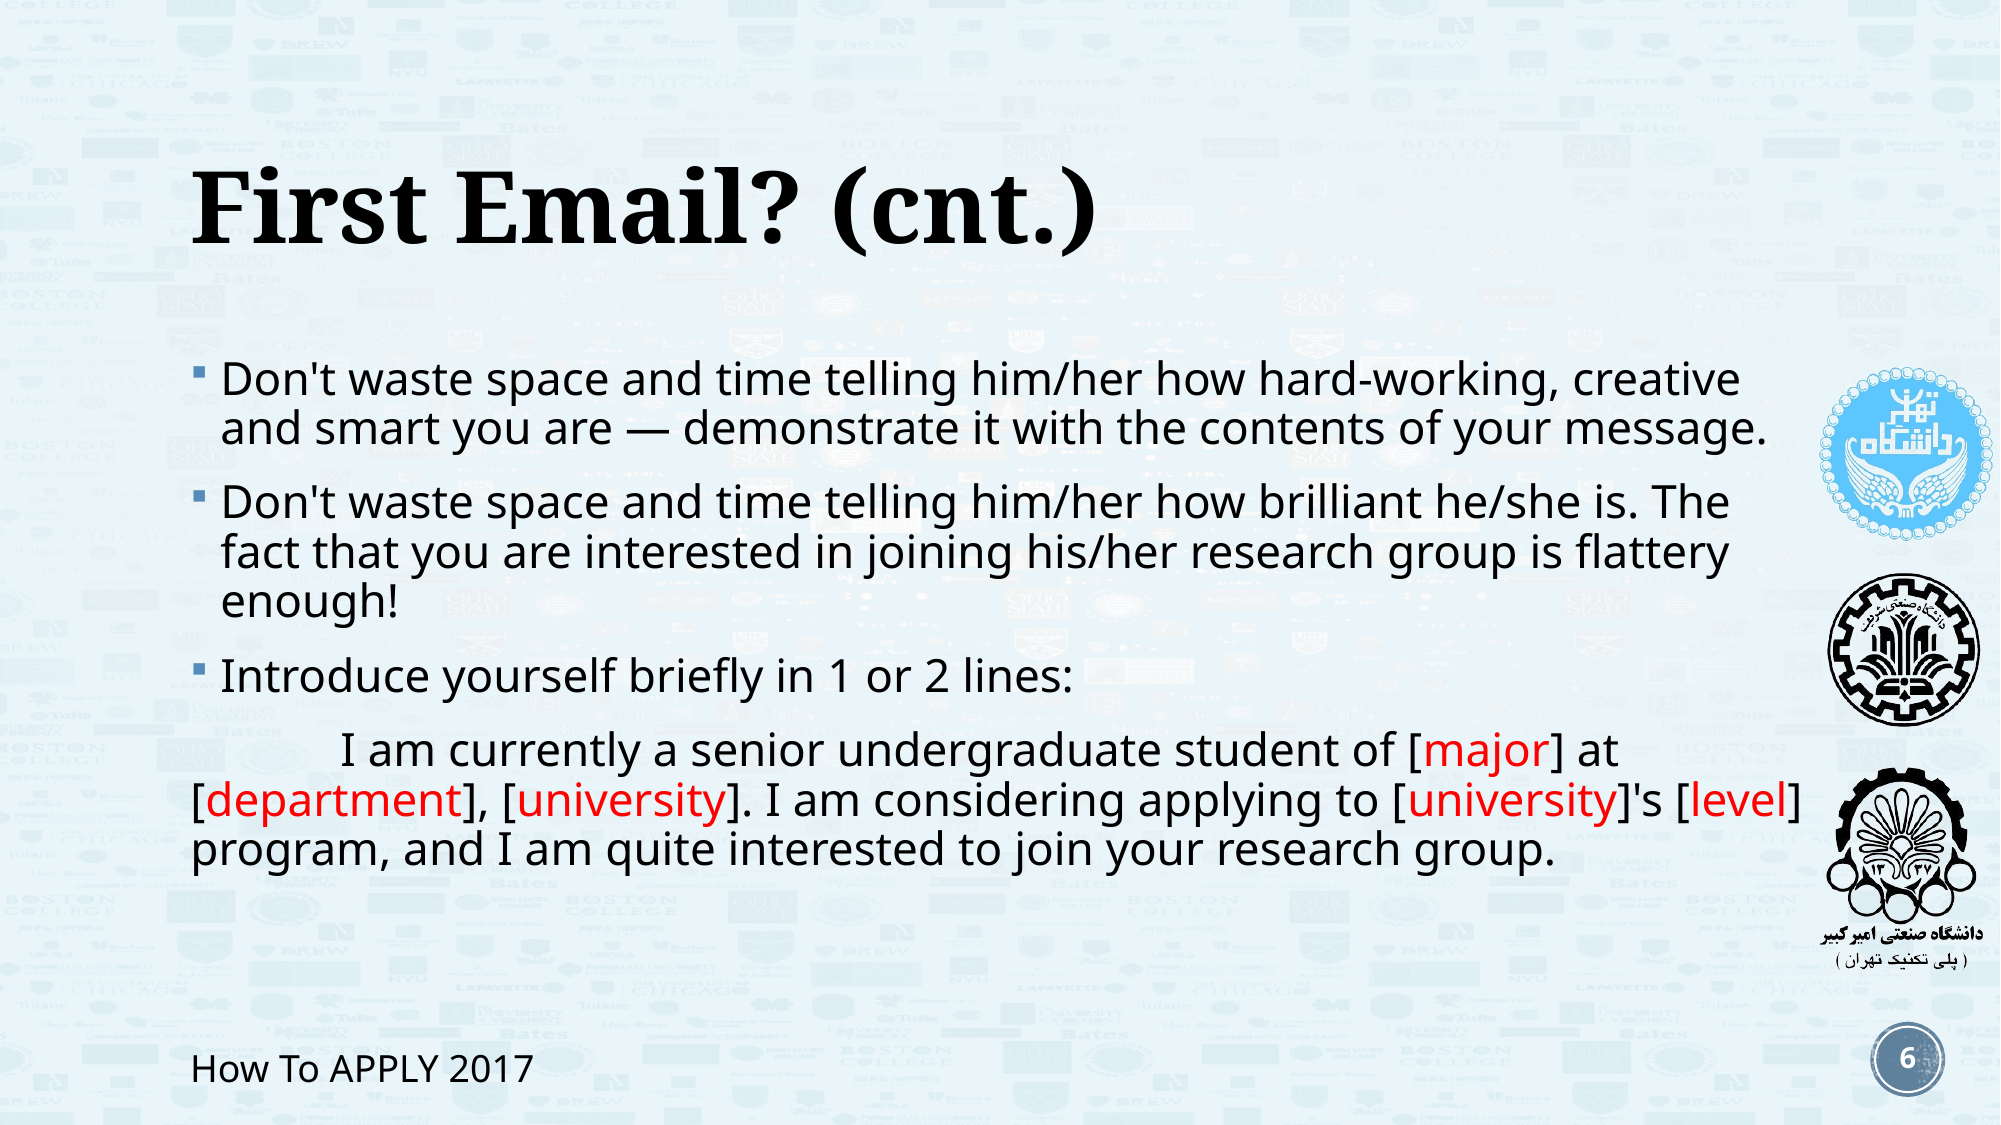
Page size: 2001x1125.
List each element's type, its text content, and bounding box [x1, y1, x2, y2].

text_box How To APPLY 2017 [175, 1037, 582, 1098]
picture [1816, 762, 1989, 974]
slide_number 6 [1855, 1028, 1961, 1089]
picture [1815, 365, 1995, 542]
list Don't waste space and time telling him/her how hard-working, creative and smart you are — demonstrate it with the contents of your message. Don't waste space and time telling him/her how brilliant he/she is. The fact that you are interested in joining his/her research group is flattery enough! Introduce yourself briefly in 1 or 2 lines: ​I am currently a senior undergraduate student of [major] at [department], [university]. I am considering applying to [university]'s [level] program, and I am quite interested to join your research group. [175, 348, 1820, 1013]
picture [1820, 563, 1989, 740]
title First Email? (cnt.) [175, 79, 1826, 344]
